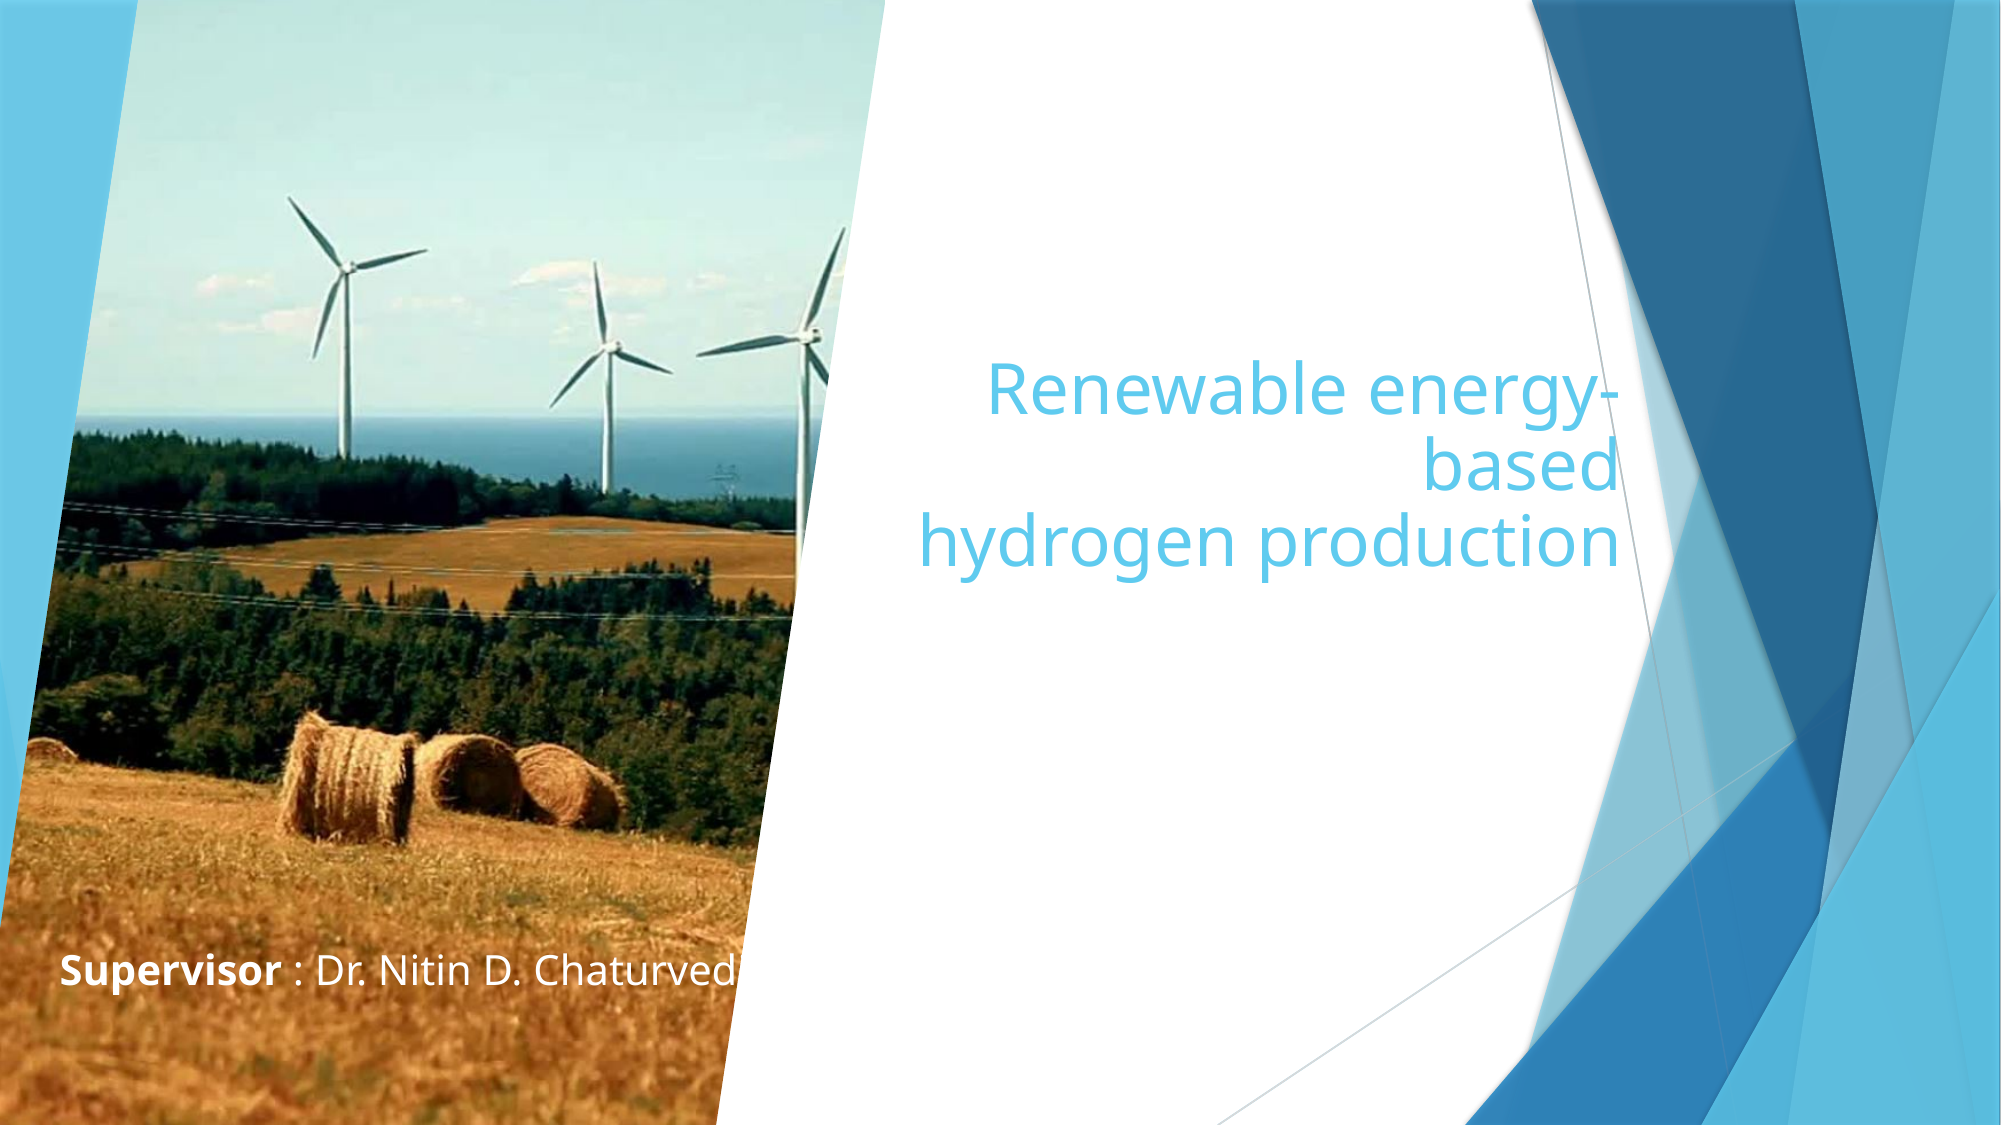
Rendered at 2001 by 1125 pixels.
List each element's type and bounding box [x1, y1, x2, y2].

text_box [887, 0, 2000, 1125]
picture [0, 0, 886, 1125]
